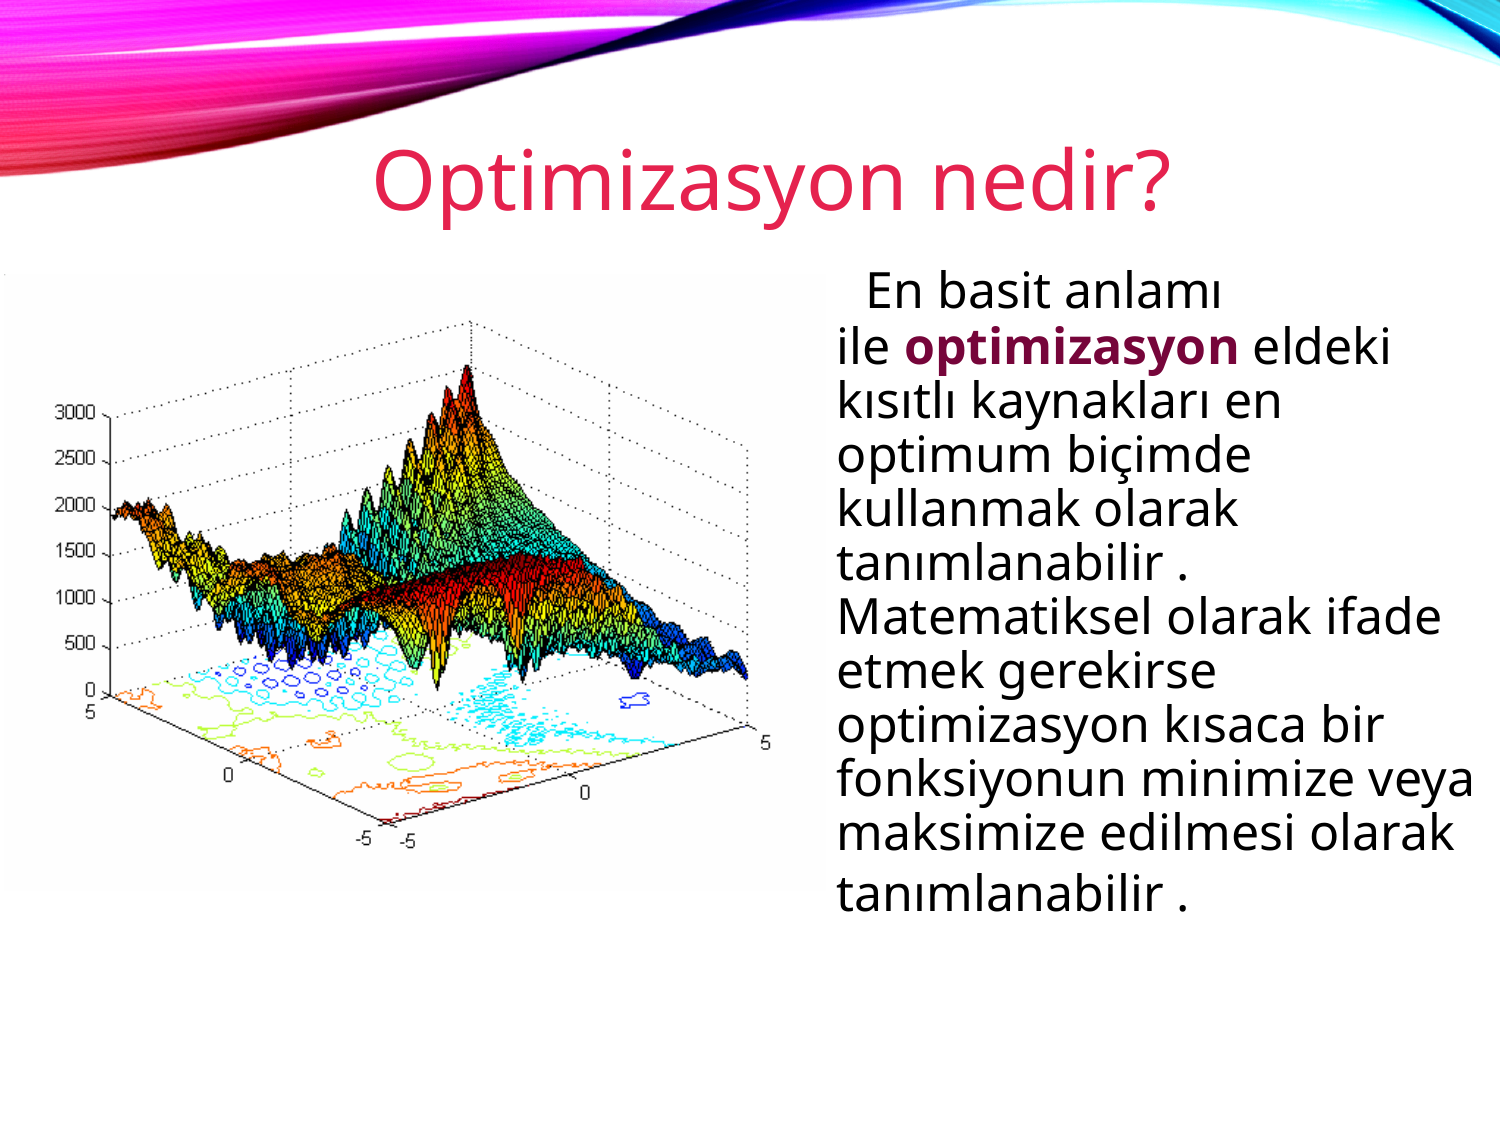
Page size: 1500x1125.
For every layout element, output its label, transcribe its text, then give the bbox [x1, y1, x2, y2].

picture [0, 0, 1500, 178]
list En basit anlamı ile optimizasyon eldeki kısıtlı kaynakları en optimum biçimde kullanmak olarak tanımlanabilir . Matematiksel olarak ifade etmek gerekirse optimizasyon kısaca bir fonksiyonun minimize veya maksimize edilmesi olarak tanımlanabilir . [784, 251, 1500, 997]
picture [3, 274, 826, 891]
title Optimizasyon nedir? [159, 90, 1385, 274]
